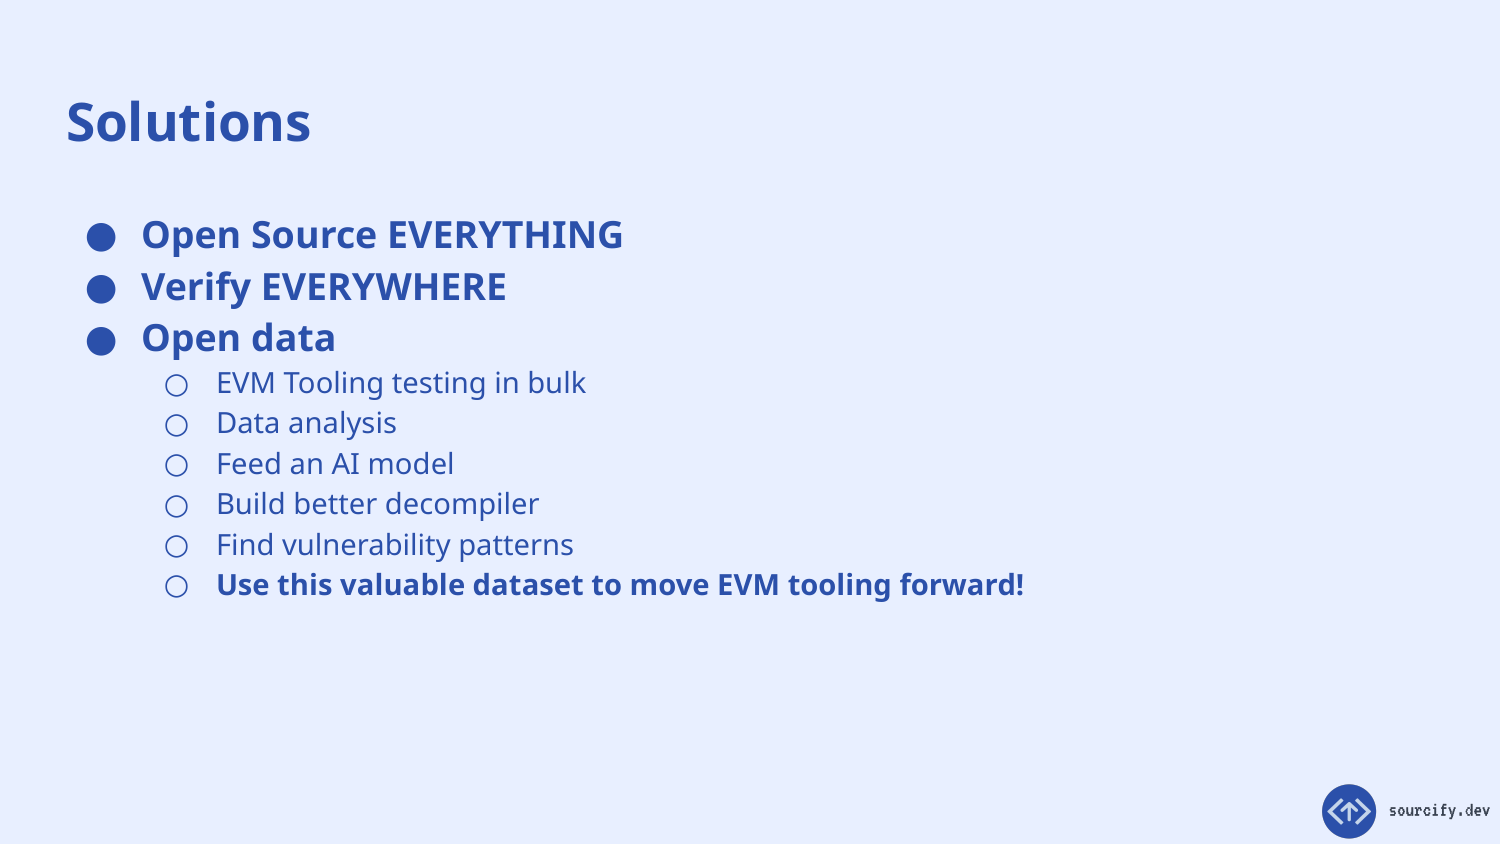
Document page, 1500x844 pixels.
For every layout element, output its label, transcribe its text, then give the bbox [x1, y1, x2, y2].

picture [1313, 779, 1500, 844]
title Solutions [51, 72, 1449, 167]
list Open Source EVERYTHING Verify EVERYWHERE Open data EVM Tooling testing in bulk Data analysis Feed an AI model Build better decompiler Find vulnerability patterns Use this valuable dataset to move EVM tooling forward! [51, 189, 1449, 750]
